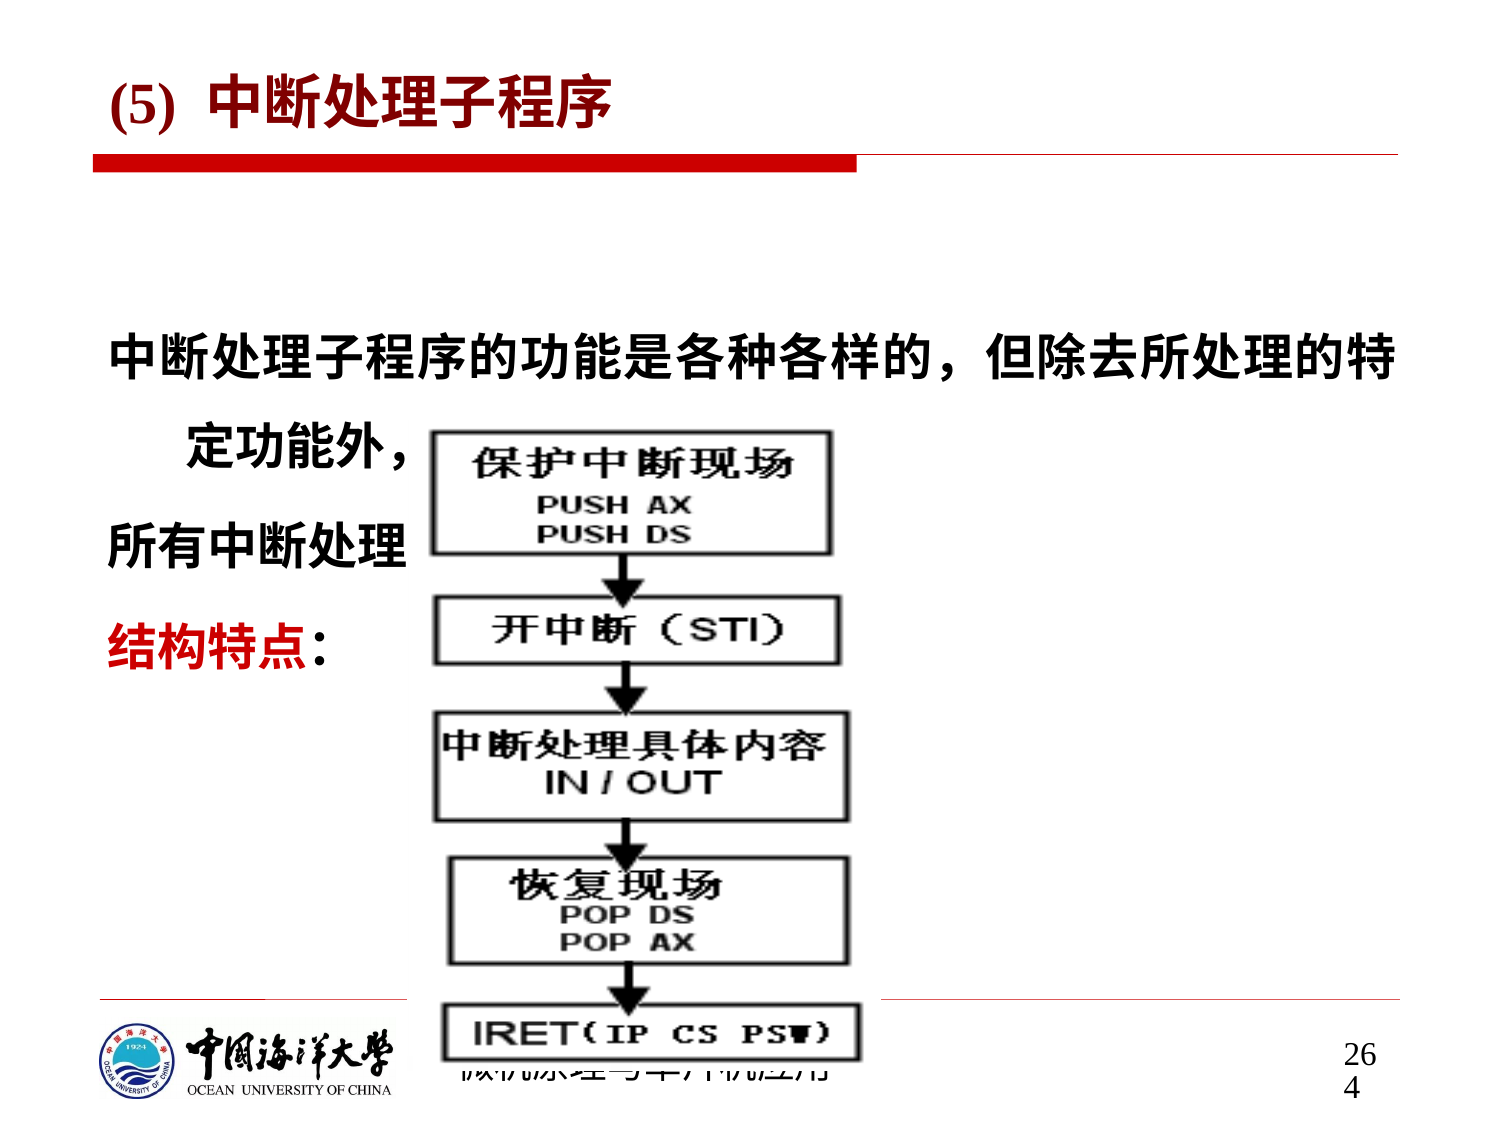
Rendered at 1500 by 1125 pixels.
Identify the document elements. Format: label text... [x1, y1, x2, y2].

picture [99, 1024, 396, 1099]
list 中断处理子程序的功能是各种各样的，但除去所处理的特定功能外， 所有中断处理子程序都有着相同的 结构特点： [92, 287, 1412, 1024]
title (5) 中断处理子程序 [94, 30, 1407, 143]
picture [407, 420, 881, 1071]
slide_number 264 [1328, 1024, 1407, 1103]
